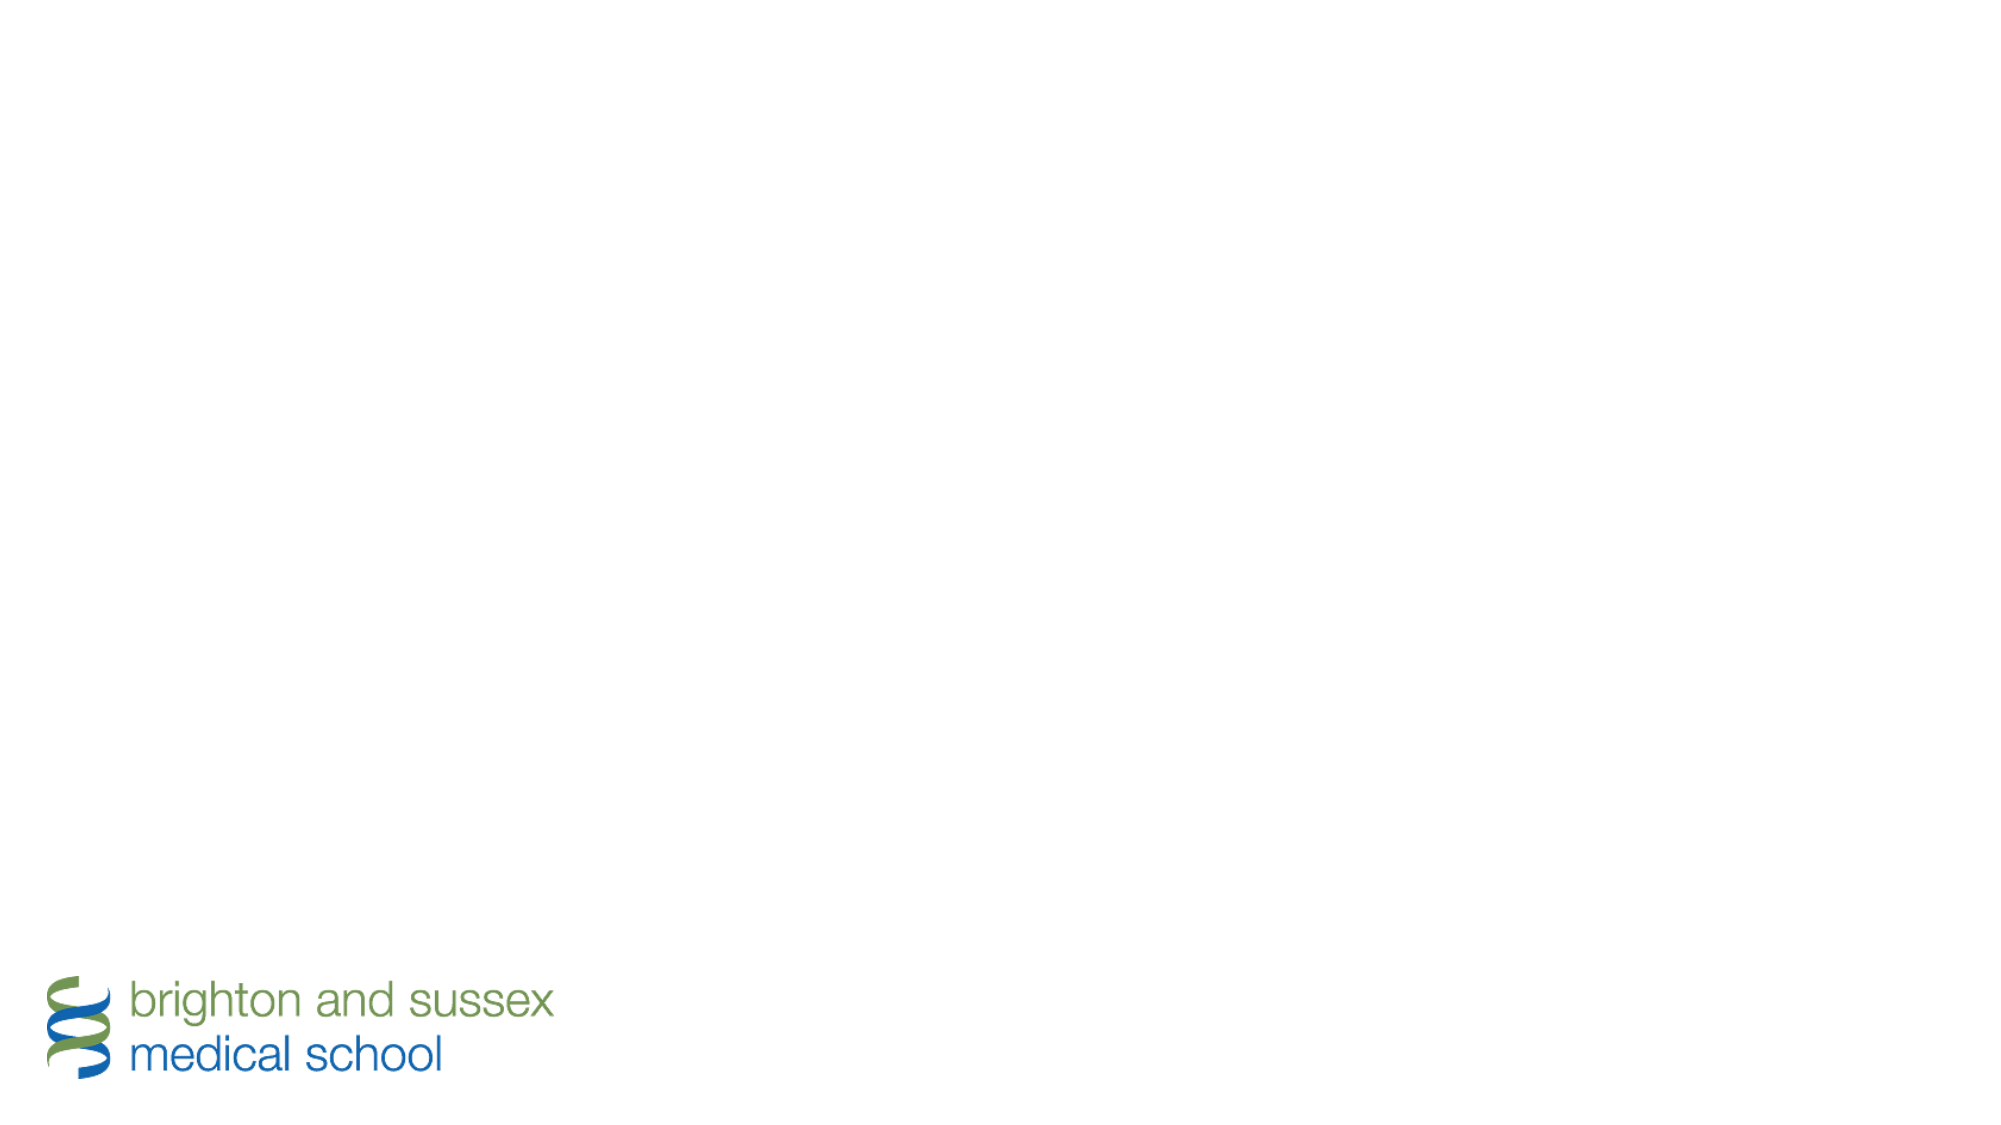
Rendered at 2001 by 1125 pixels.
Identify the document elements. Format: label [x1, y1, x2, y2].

picture [47, 976, 554, 1079]
